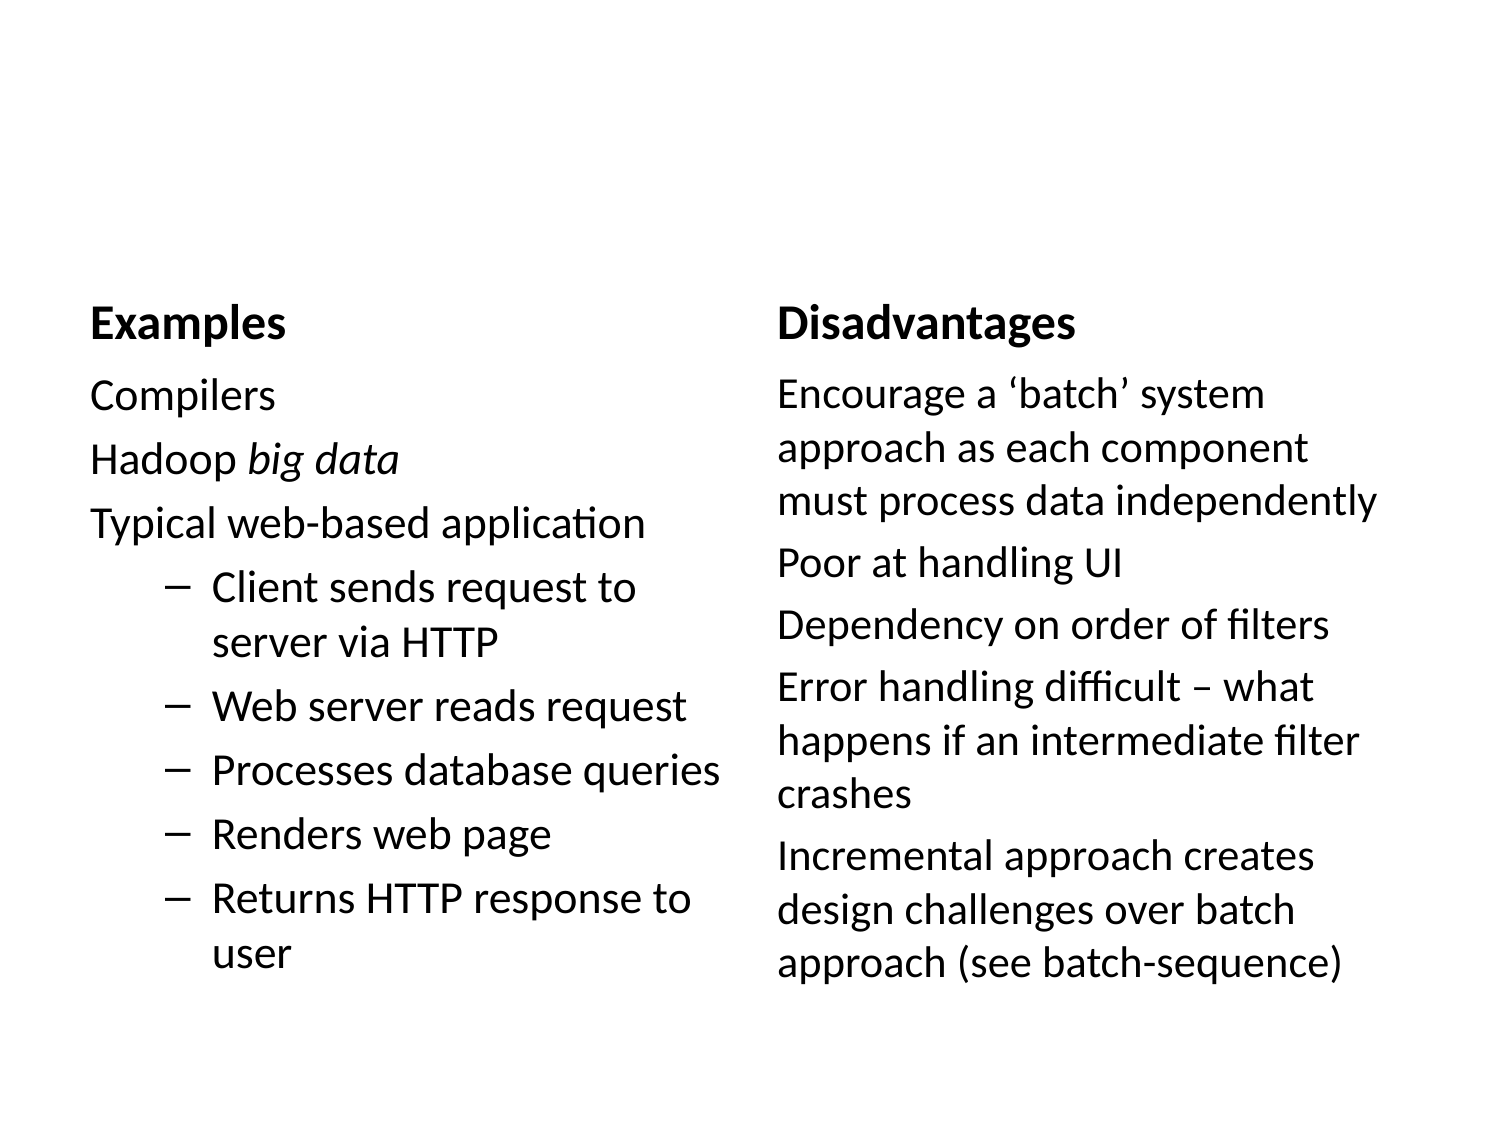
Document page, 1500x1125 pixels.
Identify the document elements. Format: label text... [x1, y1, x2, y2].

list Examples [75, 251, 738, 356]
list Compilers Hadoop big data Typical web-based application Client sends request to server via HTTP Web server reads request Processes database queries Renders web page Returns HTTP response to user [75, 356, 738, 1005]
list Disadvantages [761, 251, 1425, 356]
list Encourage a ‘batch’ system approach as each component must process data independently Poor at handling UI Dependency on order of filters Error handling difficult – what happens if an intermediate filter crashes Incremental approach creates design challenges over batch approach (see batch-sequence) [761, 356, 1425, 1005]
